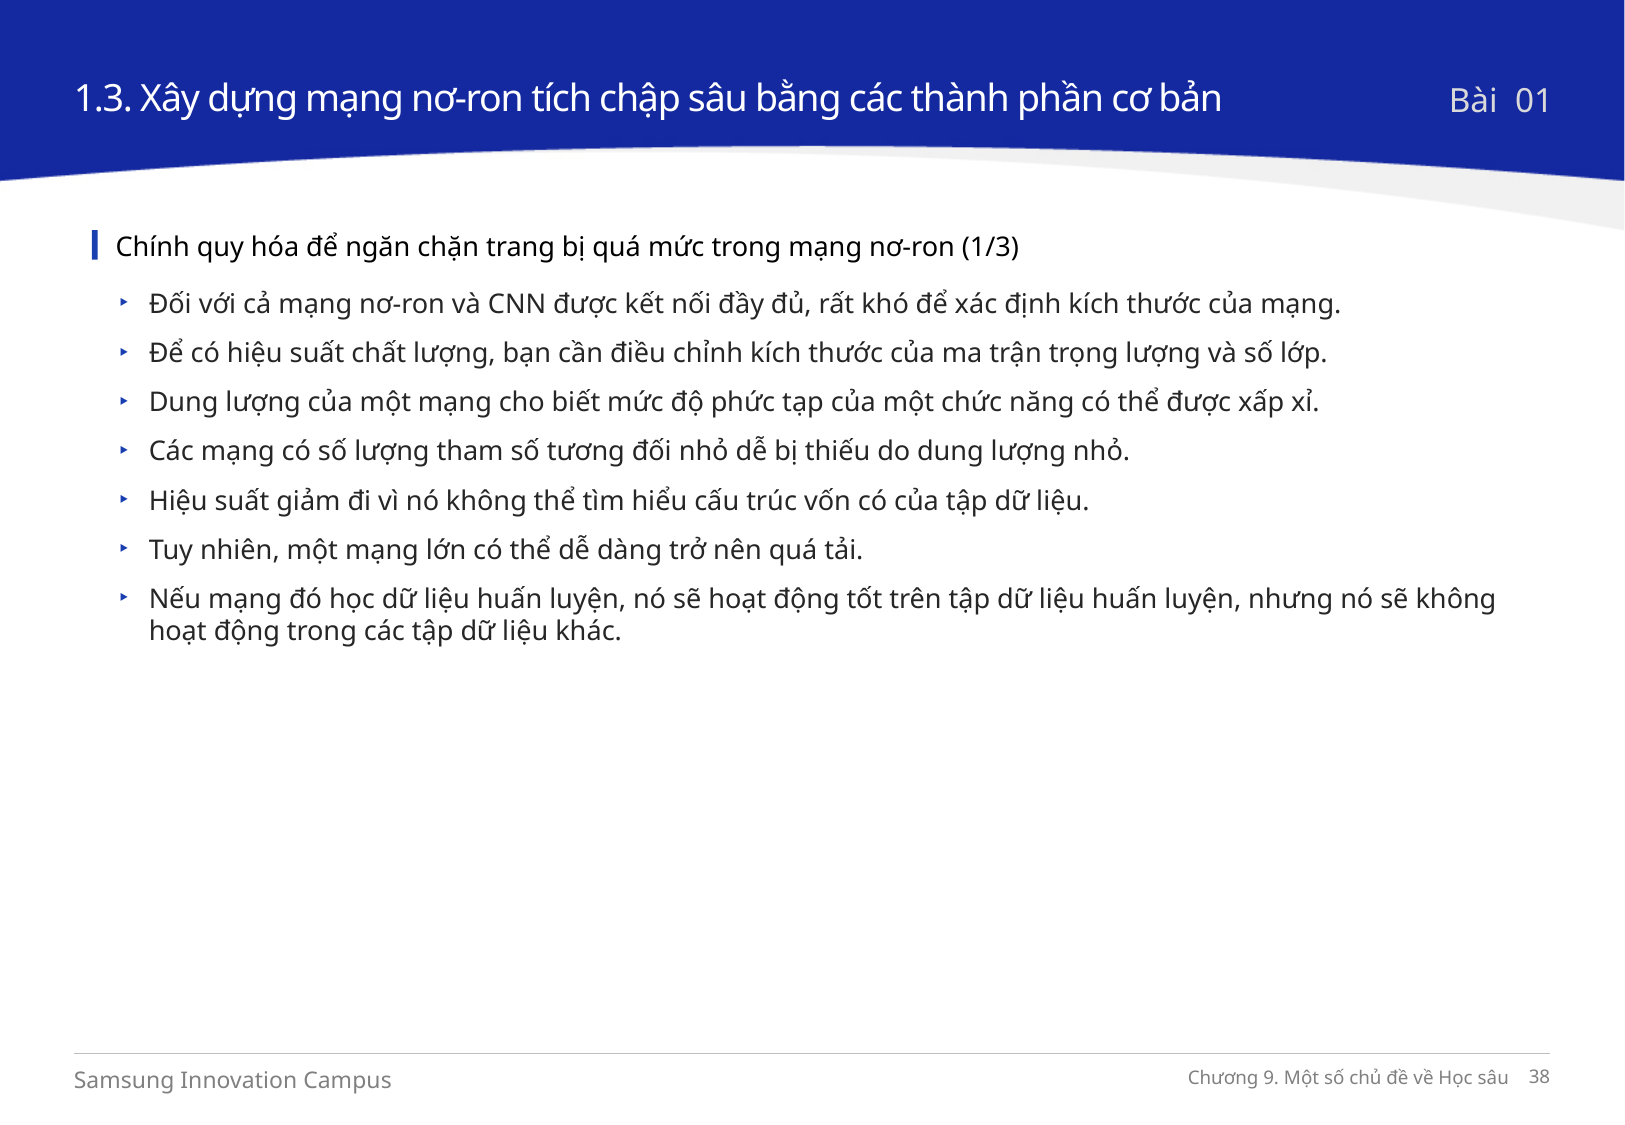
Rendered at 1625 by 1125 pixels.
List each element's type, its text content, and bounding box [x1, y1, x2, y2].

picture [0, 0, 1625, 1125]
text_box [91, 229, 1532, 263]
text_box Đối với cả mạng nơ-ron và CNN được kết nối đầy đủ, rất khó để xác định kích thước của mạng. Để có hiệu suất chất lượng, bạn cần điều chỉnh kích thước của ma trận trọng lượng và số lớp. Dung lượng của một mạng cho biết mức độ phức tạp của một chức năng có thể được xấp xỉ. Các mạng có số lượng tham số tương đối nhỏ dễ bị thiếu do dung lượng nhỏ. Hiệu suất giảm đi vì nó không thể tìm hiểu cấu trúc vốn có của tập dữ liệu. Tuy nhiên, một mạng lớn có thể dễ dàng trở nên quá tải. Nếu mạng đó học dữ liệu huấn luyện, nó sẽ hoạt động tốt trên tập dữ liệu huấn luyện, nhưng nó sẽ không hoạt động trong các tập dữ liệu khác. [104, 278, 1554, 654]
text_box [73, 73, 1554, 120]
